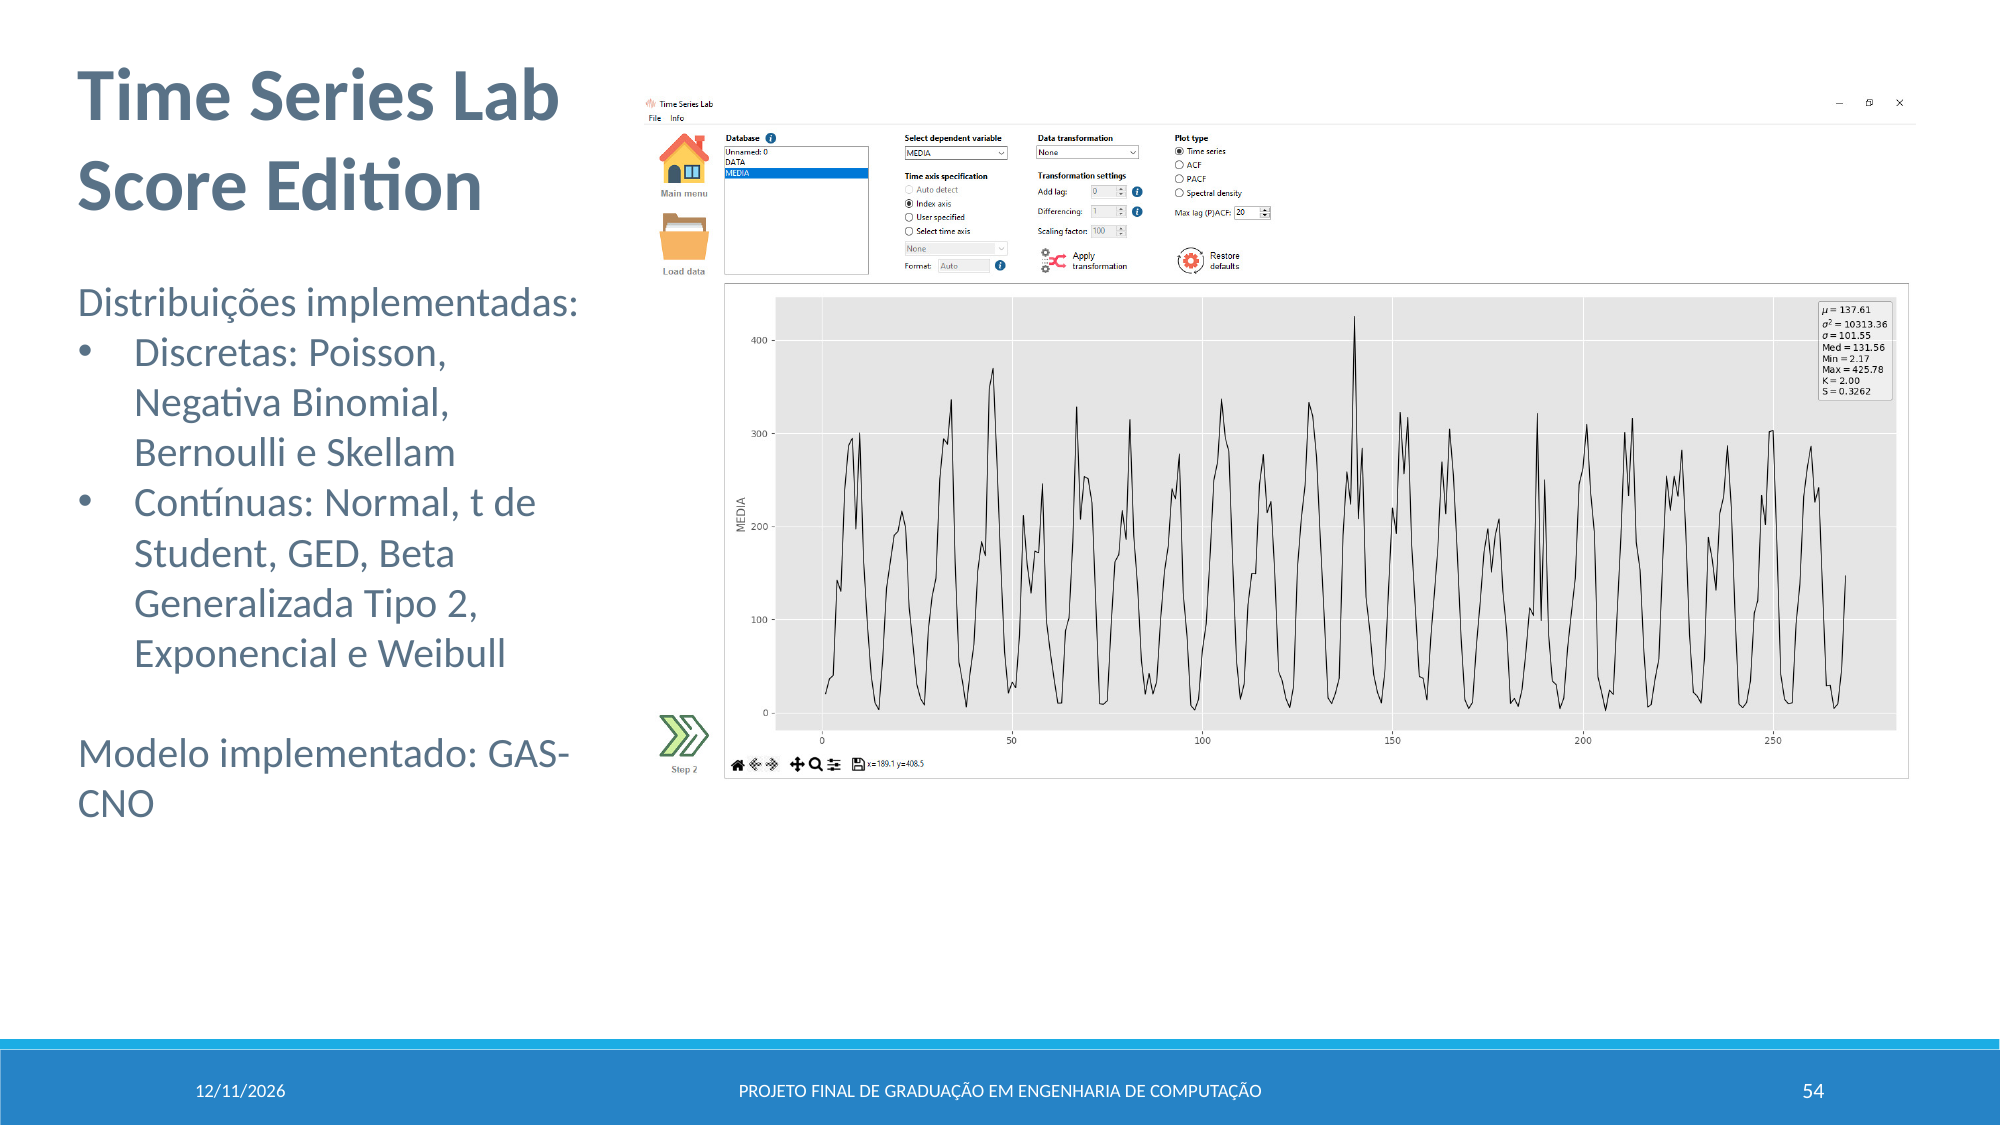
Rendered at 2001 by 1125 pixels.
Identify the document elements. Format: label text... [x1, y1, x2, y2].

picture [644, 96, 1917, 783]
slide_number 54 [1624, 1059, 1840, 1120]
footer Projeto Final de Graduação em Engenharia de computação [604, 1059, 1396, 1120]
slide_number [180, 1059, 586, 1120]
text_box Time Series Lab Score Edition Distribuições implementadas: Discretas: Poisson, Negativa Binomial, Bernoulli e Skellam Contínuas: Normal, t de Student, GED, Beta Generalizada Tipo 2, Exponencial e Weibull Modelo implementado: GAS-CNO [63, 37, 605, 833]
